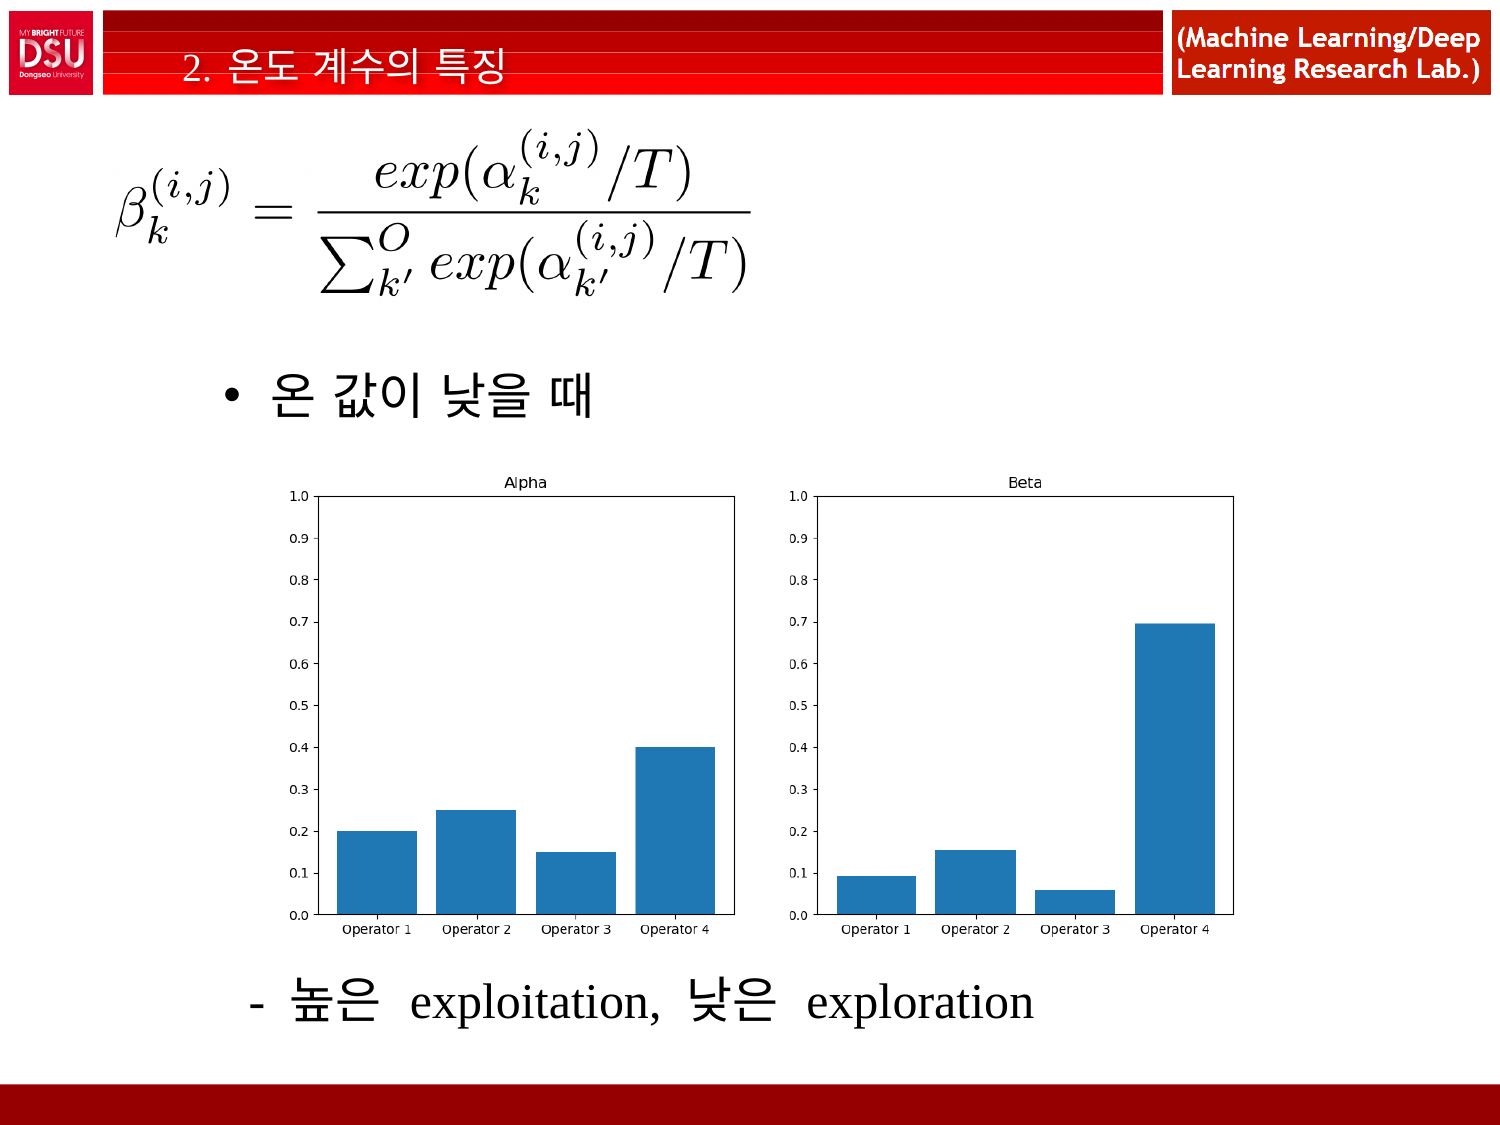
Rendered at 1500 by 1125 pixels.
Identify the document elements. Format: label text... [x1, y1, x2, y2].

picture [169, 430, 1351, 974]
picture [93, 125, 761, 310]
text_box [0, 2, 1500, 96]
text_box - 높은 exploitation, 낮은 exploration [183, 982, 1112, 1036]
text_box [0, 1082, 1500, 1125]
